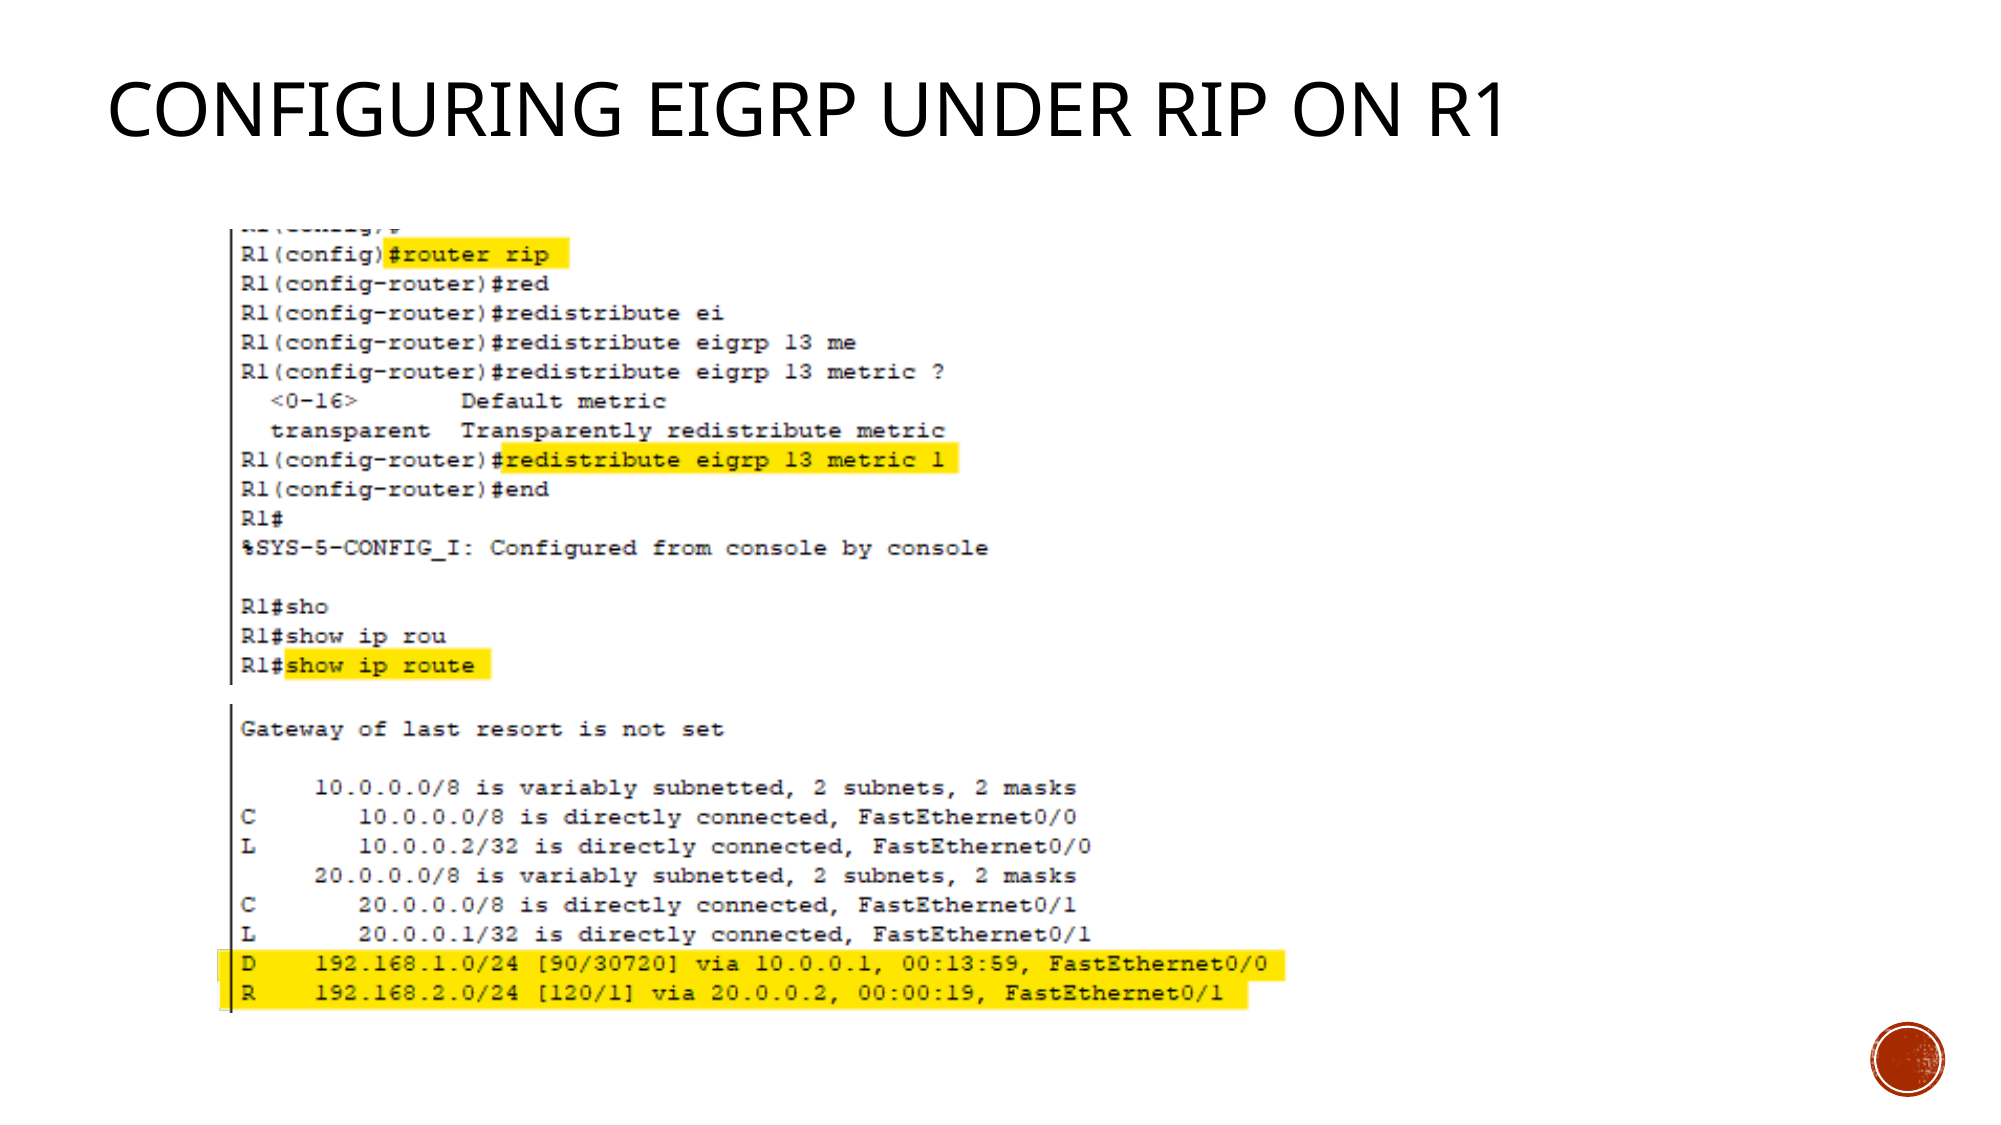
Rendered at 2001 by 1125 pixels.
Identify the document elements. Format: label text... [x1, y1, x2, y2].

title Configuring EIGRP under RIP on R1 [91, 36, 1856, 189]
picture [216, 704, 1514, 1013]
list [216, 229, 1514, 684]
